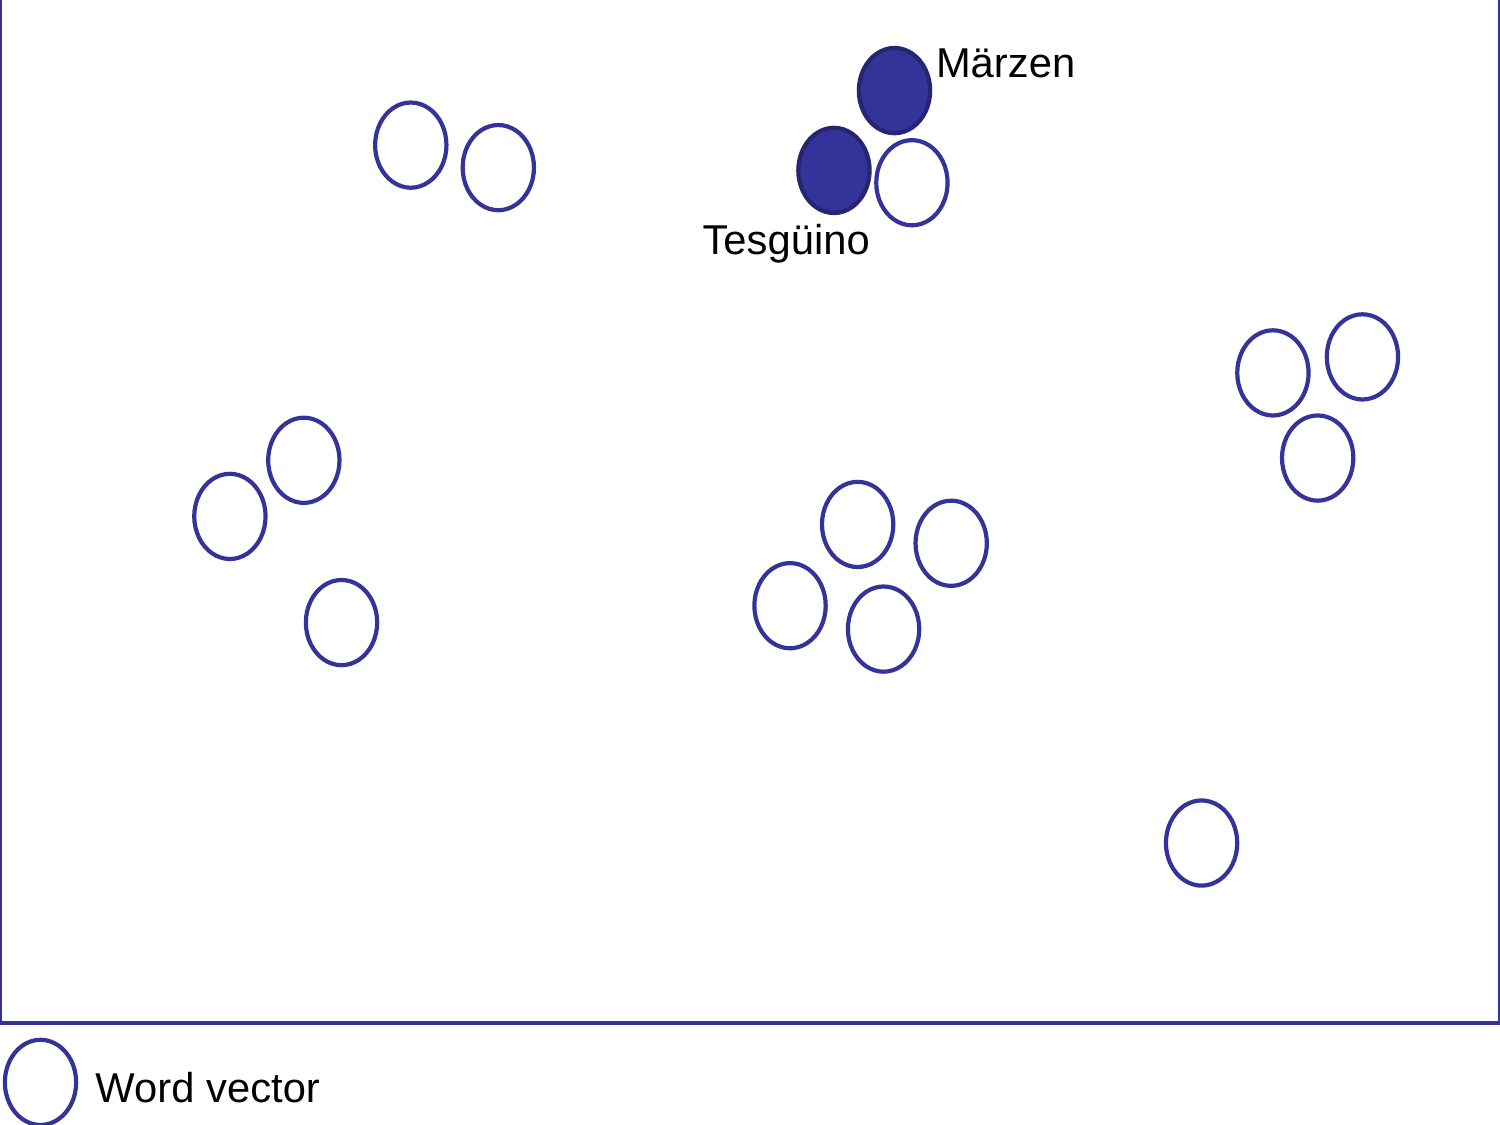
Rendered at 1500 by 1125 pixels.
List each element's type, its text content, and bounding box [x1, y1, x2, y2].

text_box [819, 479, 896, 570]
text_box [1324, 312, 1401, 402]
text_box Märzen [921, 28, 1118, 95]
text_box Word vector [80, 1053, 409, 1119]
text_box [796, 125, 872, 205]
text_box [1163, 798, 1240, 888]
text_box [874, 138, 950, 228]
text_box [913, 498, 989, 588]
text_box [303, 577, 380, 668]
text_box [373, 100, 449, 190]
text_box [266, 415, 342, 506]
text_box [2, 1037, 79, 1125]
text_box [192, 471, 268, 562]
text_box [752, 560, 828, 651]
text_box [856, 45, 933, 136]
text_box [460, 122, 537, 213]
text_box [0, 0, 1500, 1025]
text_box Tesgüino [687, 205, 884, 271]
text_box [1279, 413, 1356, 503]
text_box [845, 584, 922, 674]
text_box [1235, 328, 1311, 418]
